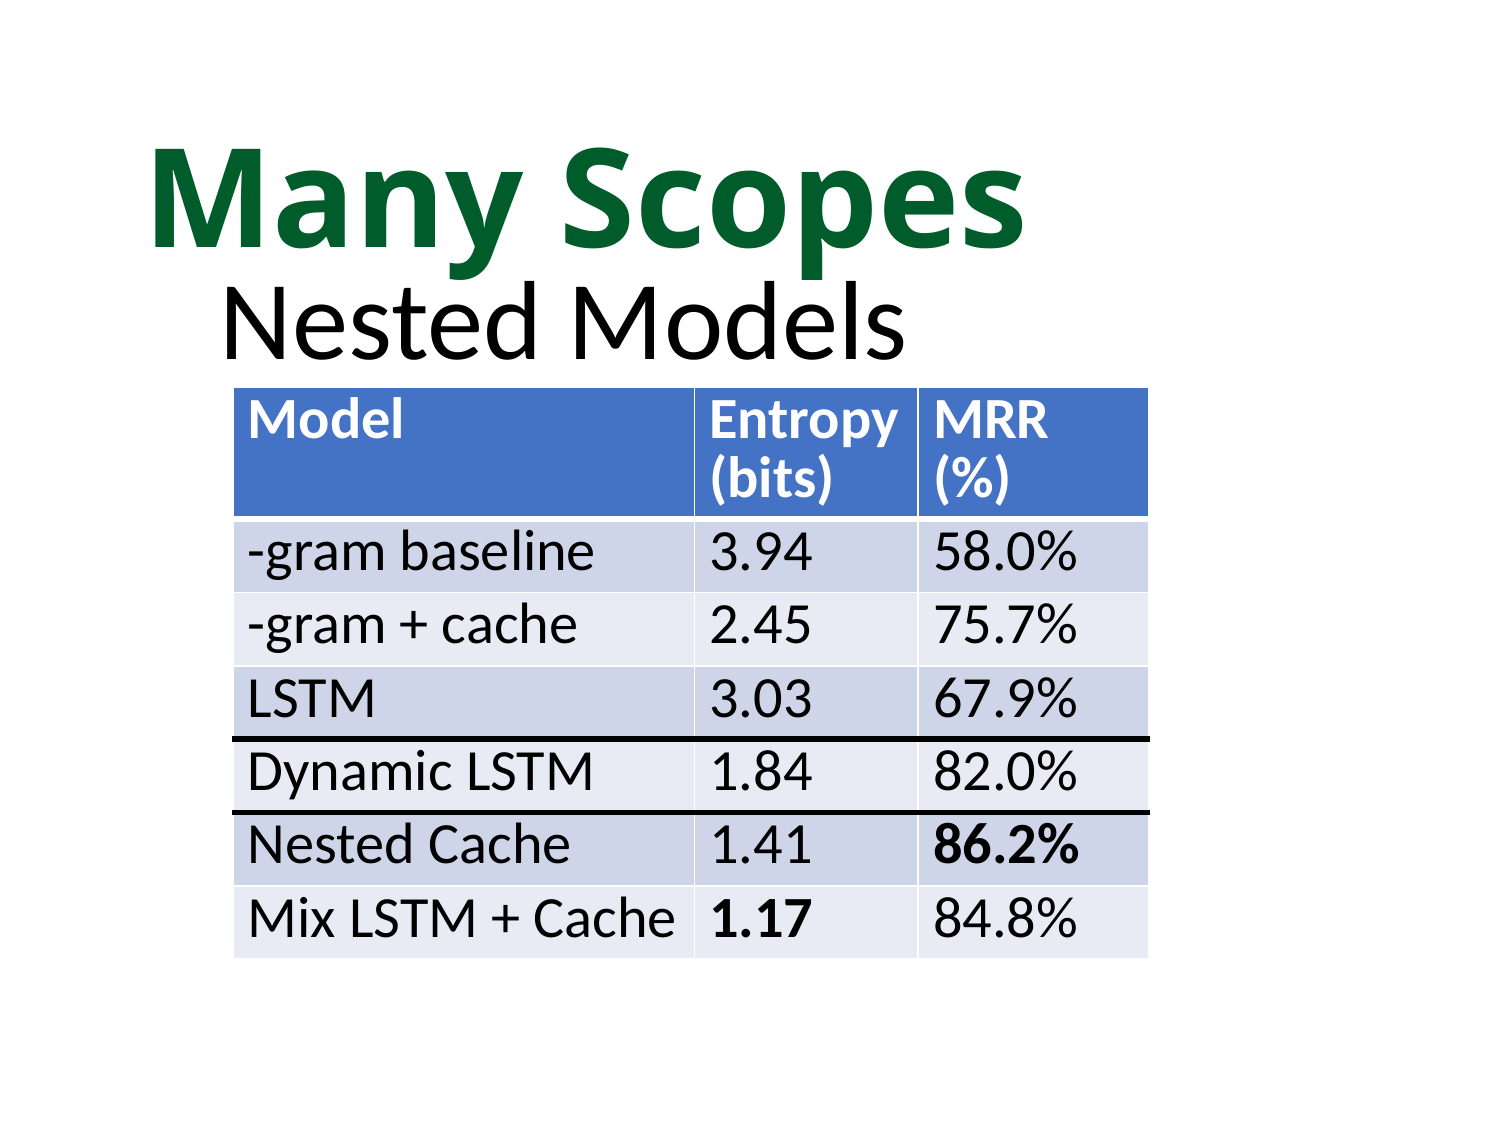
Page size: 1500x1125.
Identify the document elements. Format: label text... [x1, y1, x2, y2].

text_box Many Scopes [128, 83, 1500, 301]
